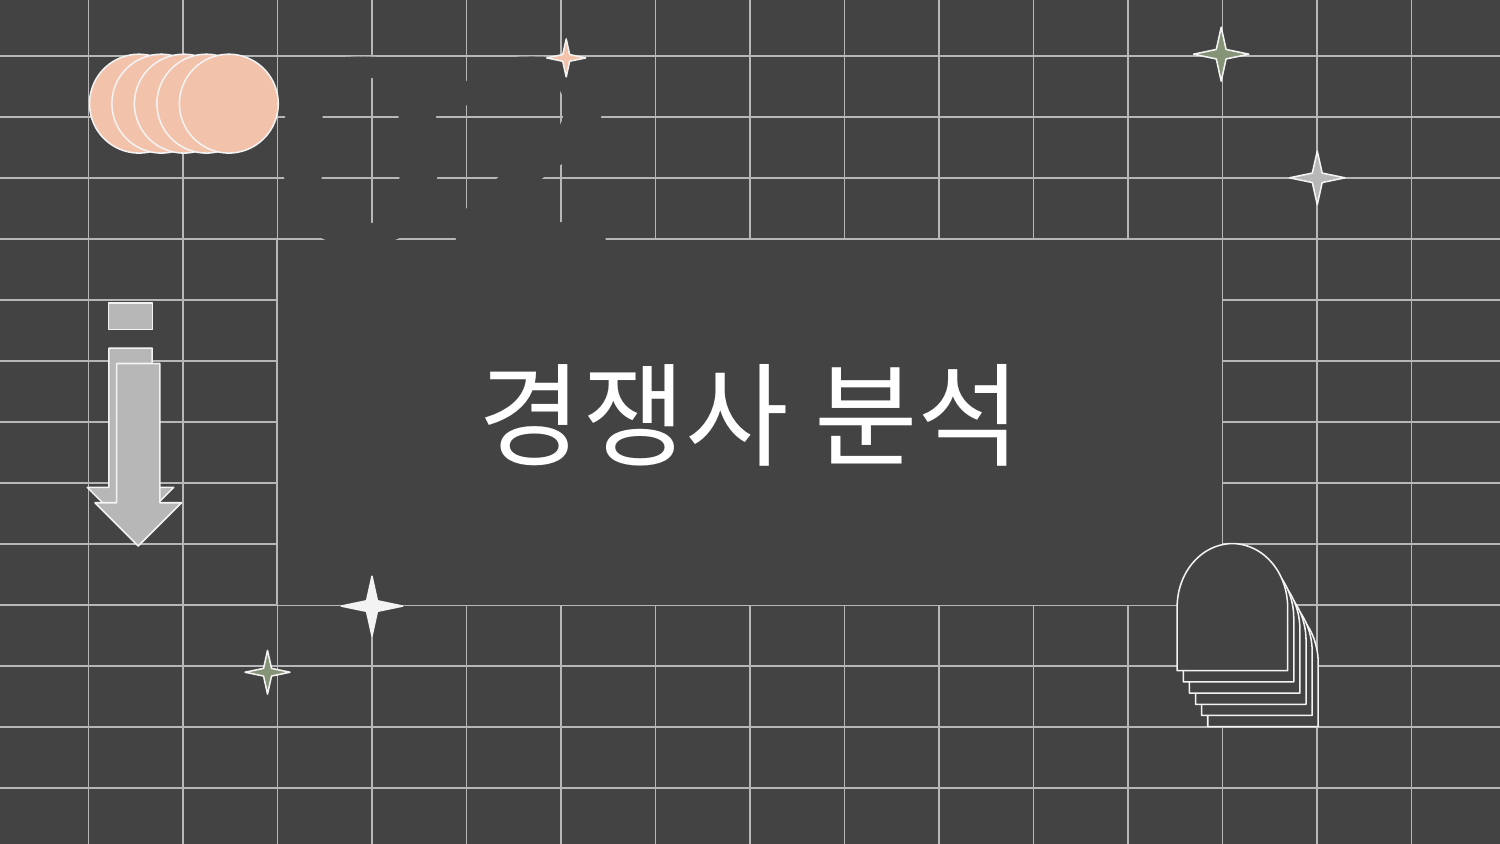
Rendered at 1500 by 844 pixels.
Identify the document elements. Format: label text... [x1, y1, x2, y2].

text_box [244, 575, 403, 695]
text_box [277, 238, 1223, 606]
subtitle 경쟁사 분석 [369, 324, 1131, 495]
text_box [1176, 543, 1319, 727]
text_box [1289, 151, 1346, 205]
text_box [546, 38, 586, 77]
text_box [12, 377, 257, 472]
